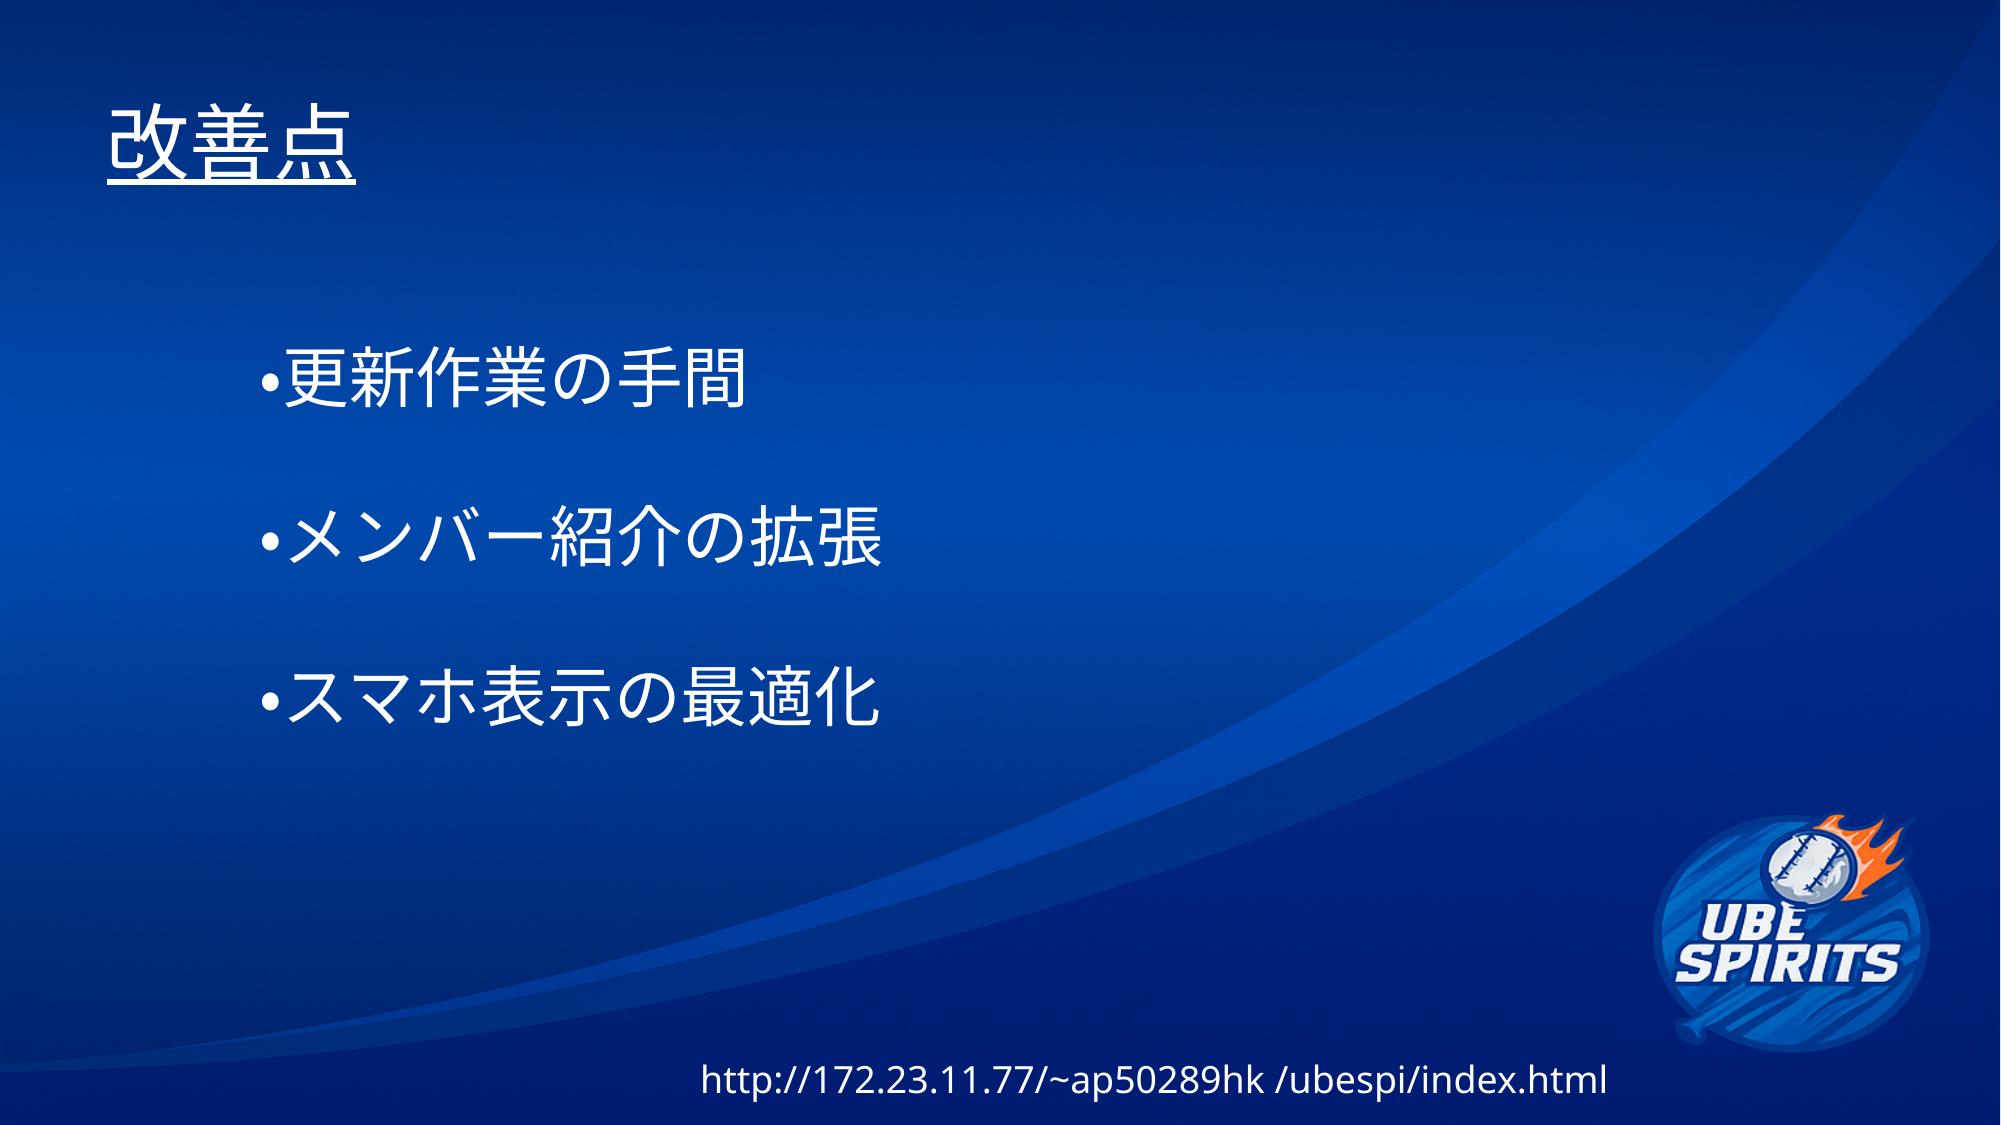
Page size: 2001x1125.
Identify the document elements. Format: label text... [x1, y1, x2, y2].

picture [0, 0, 2001, 1125]
text_box http://172.23.11.77/~ap50289hk /ubespi/index.html [685, 1049, 1788, 1109]
text_box ・更新作業の手間 ・メンバー紹介の拡張 ・スマホ表示の最適化 [244, 327, 899, 743]
text_box 改善点 [91, 82, 372, 198]
